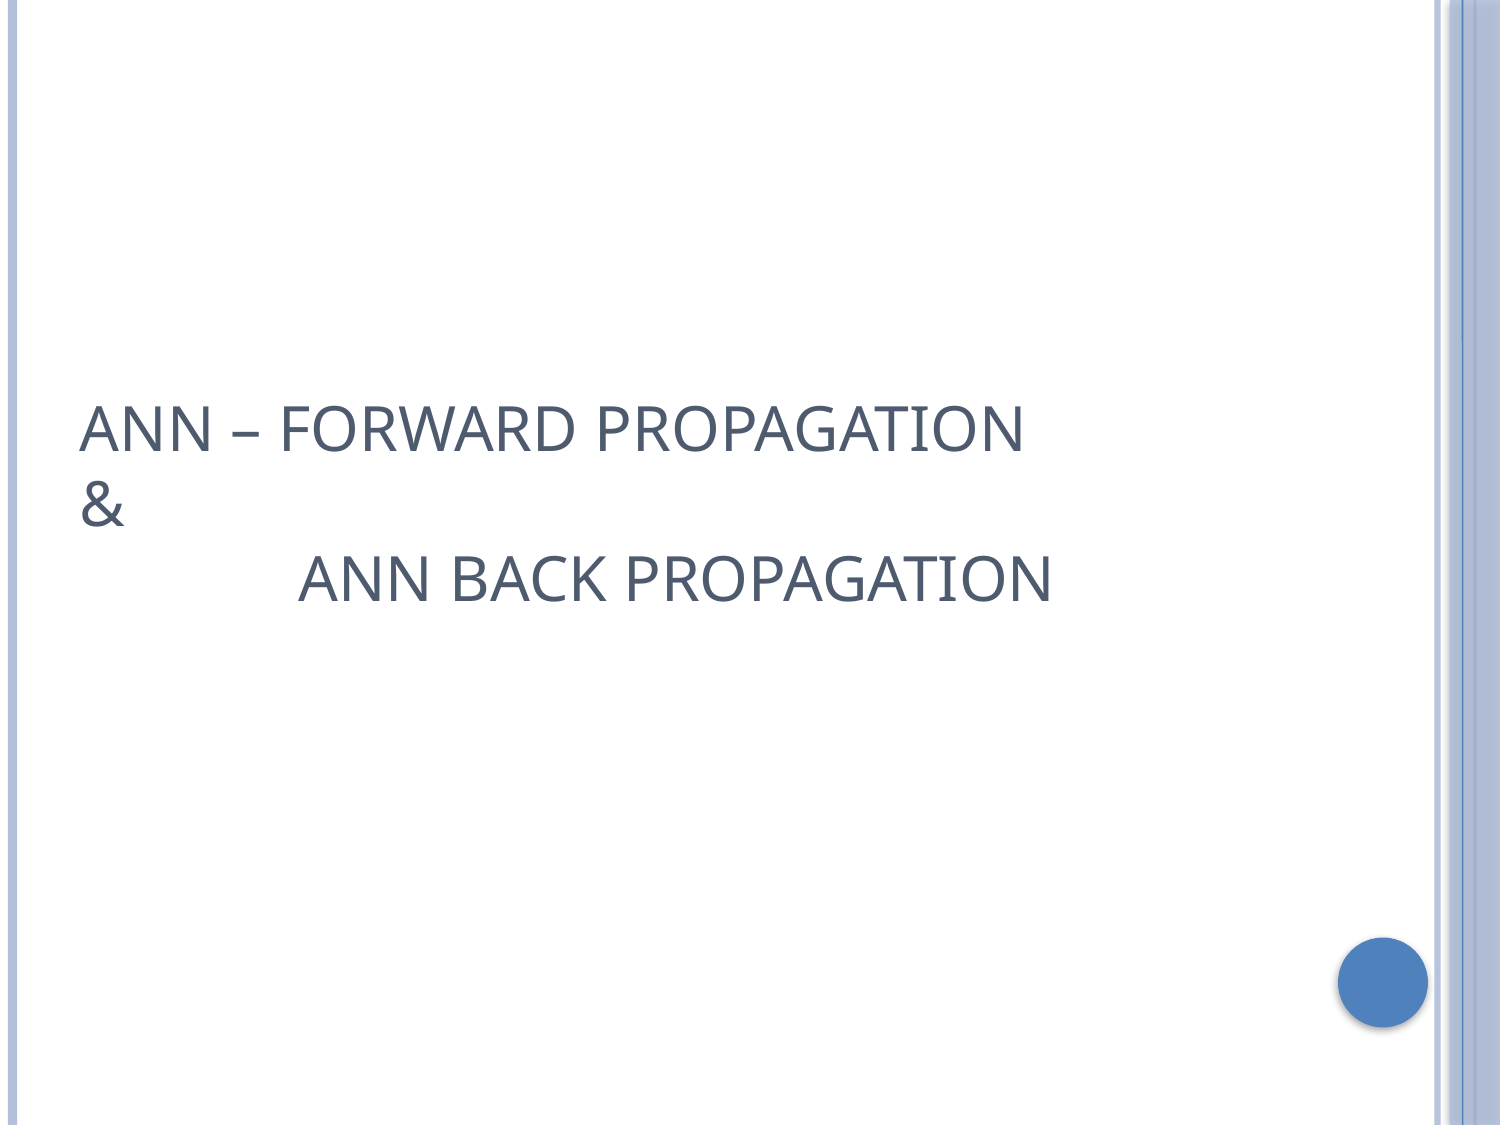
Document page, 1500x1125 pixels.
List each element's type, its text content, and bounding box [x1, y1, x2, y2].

text_box ANN – Forward Propagation & ANN Back Propagation [64, 529, 1290, 622]
